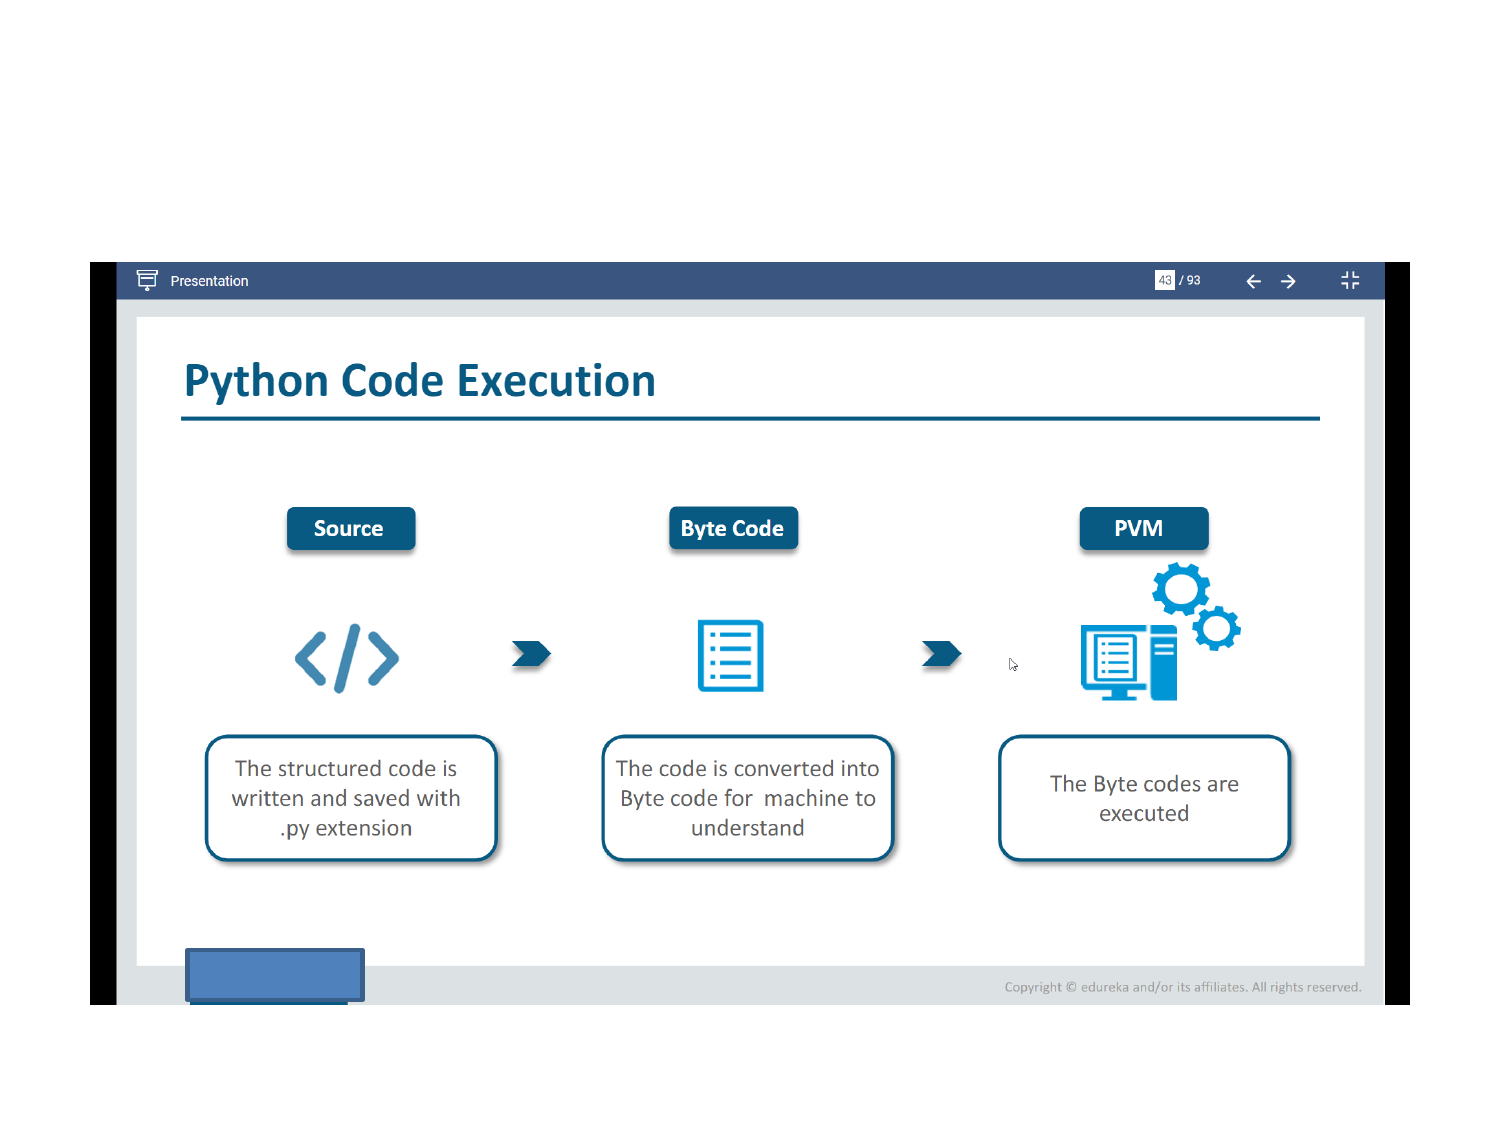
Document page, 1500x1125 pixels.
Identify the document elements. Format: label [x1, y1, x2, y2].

list [89, 262, 1411, 1006]
